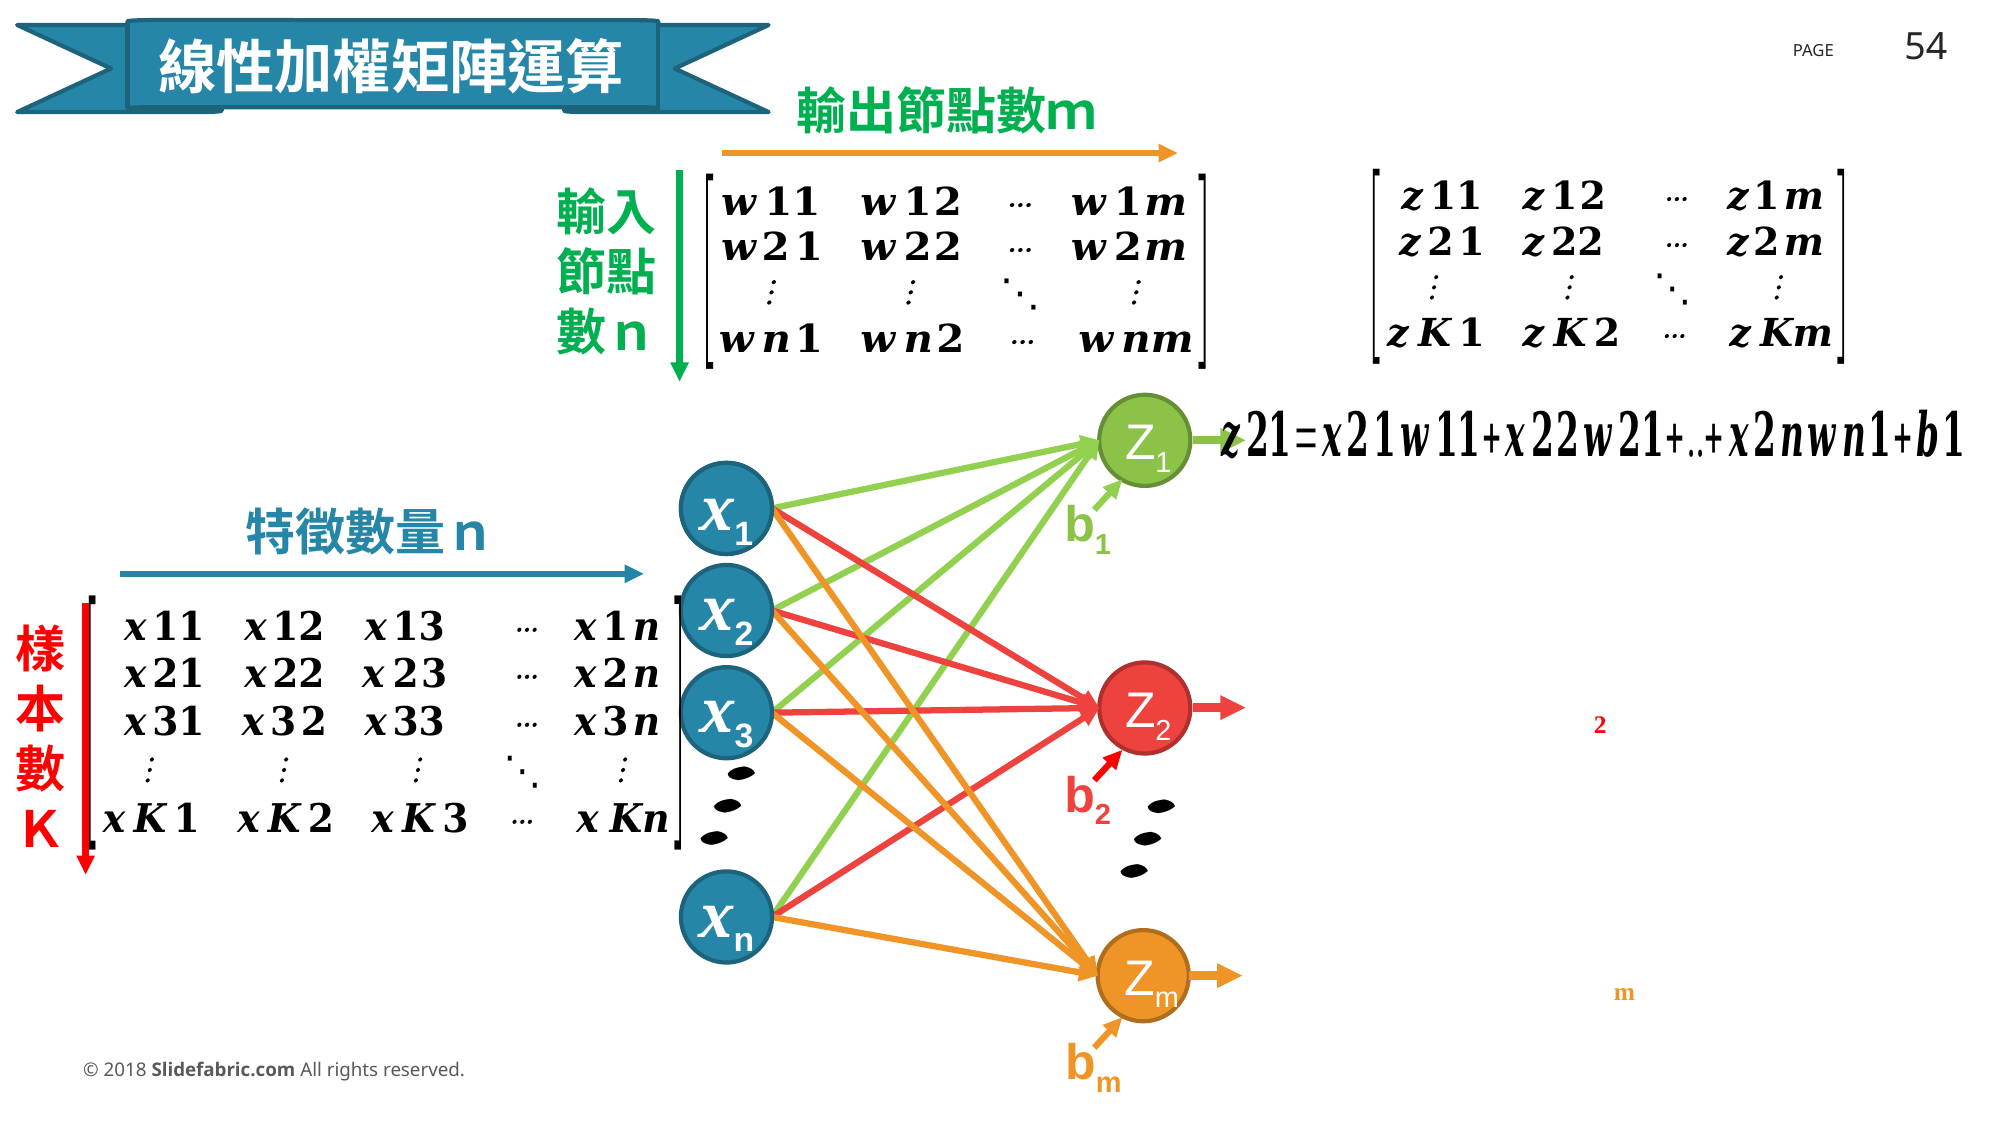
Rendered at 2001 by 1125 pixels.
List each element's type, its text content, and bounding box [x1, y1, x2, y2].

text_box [771, 440, 1100, 505]
text_box 輸出節點數ｍ [665, 71, 1227, 147]
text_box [1047, 479, 1128, 561]
text_box 輸入 節點 數ｎ [487, 173, 677, 368]
text_box 輸入 節點 數ｎ [681, 173, 726, 368]
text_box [680, 462, 773, 963]
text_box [771, 508, 1098, 976]
text_box [1196, 971, 1237, 975]
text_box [16, 19, 769, 113]
text_box 樣 本 數 Ｋ [0, 609, 81, 865]
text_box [1098, 394, 1191, 487]
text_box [1104, 662, 1191, 754]
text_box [1097, 929, 1193, 1022]
text_box 特徵數量ｎ [231, 492, 511, 568]
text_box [1047, 1017, 1140, 1099]
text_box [1047, 749, 1128, 831]
